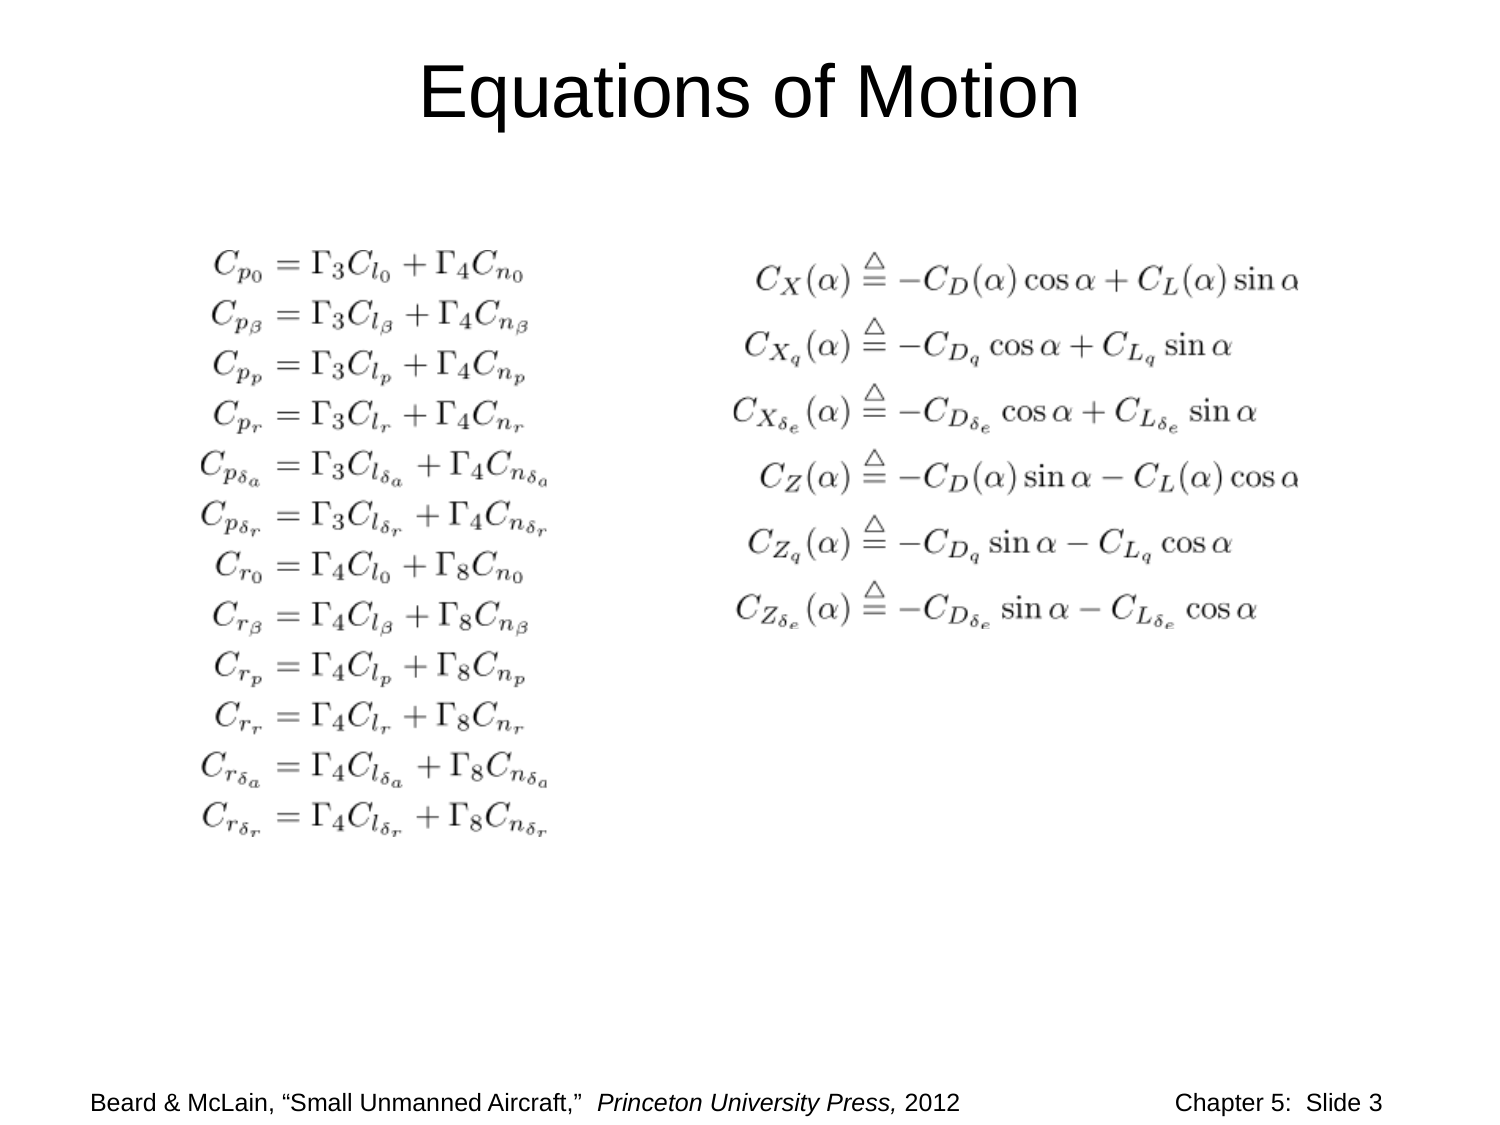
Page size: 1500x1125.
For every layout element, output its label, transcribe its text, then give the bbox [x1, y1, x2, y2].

picture [733, 251, 1299, 630]
picture [200, 250, 547, 837]
title Equations of Motion [74, 29, 1426, 146]
